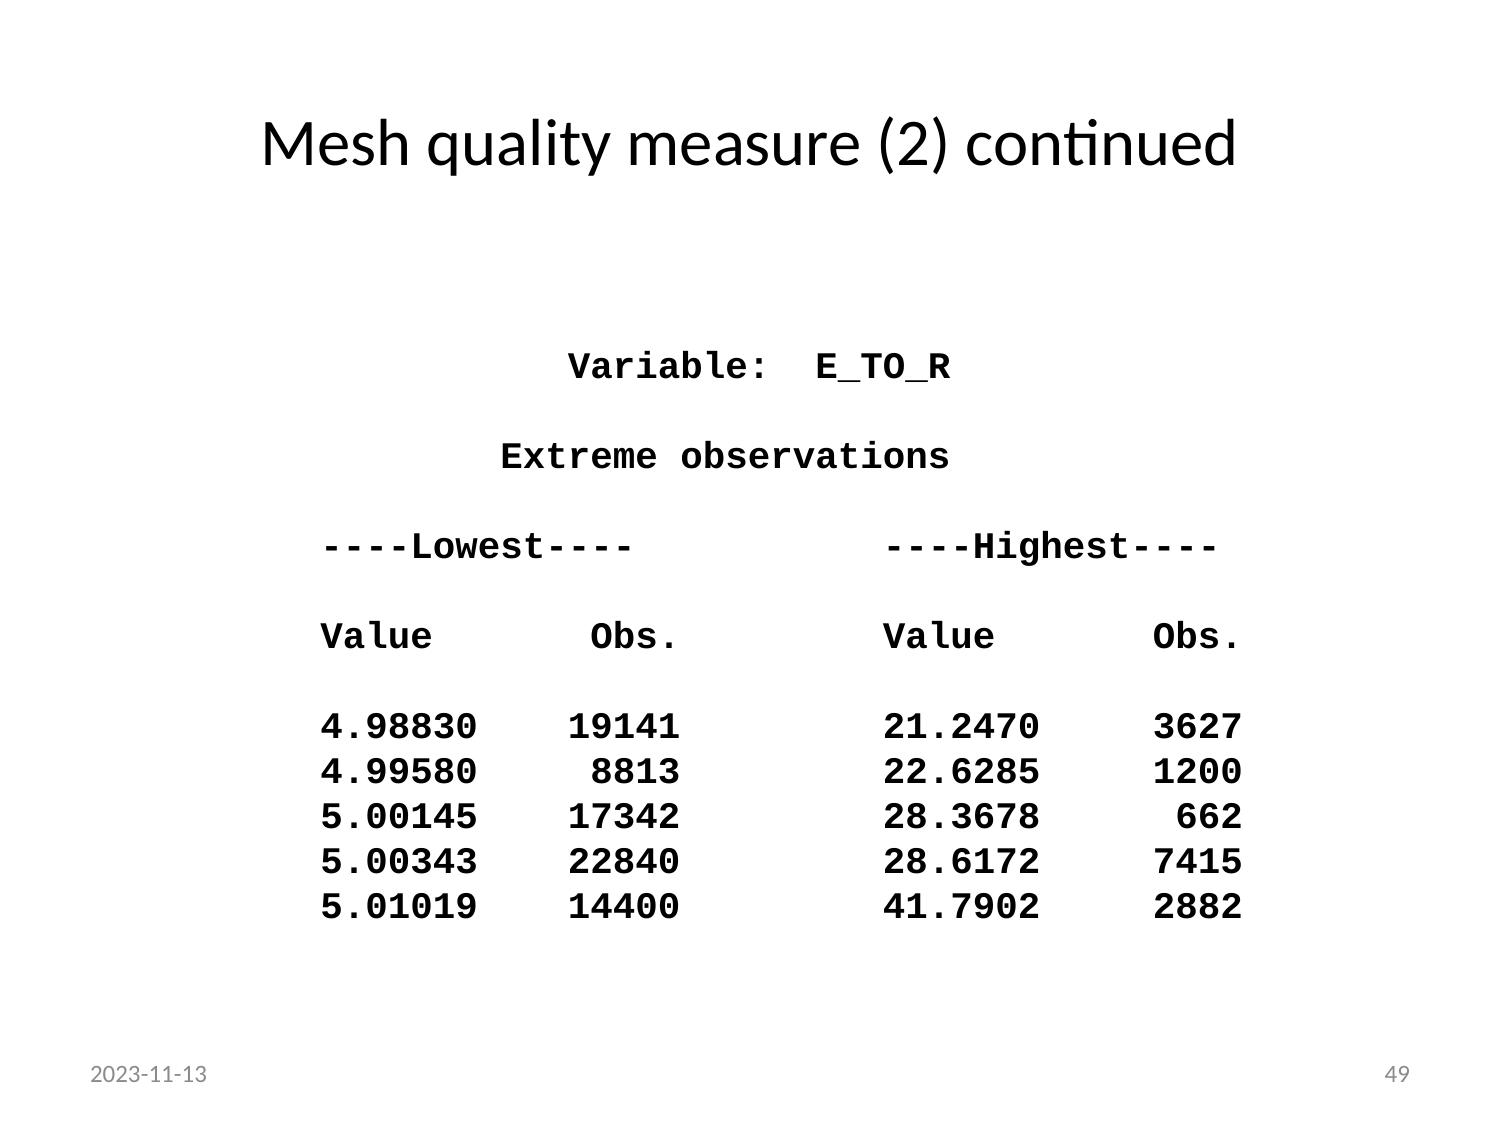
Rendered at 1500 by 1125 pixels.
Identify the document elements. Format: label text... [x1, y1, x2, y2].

text_box Variable: E_TO_R Extreme observations ----Lowest---- ----Highest---- Value Obs. Value Obs. 4.98830 19141 21.2470 3627 4.99580 8813 22.6285 1200 5.00145 17342 28.3678 662 5.00343 22840 28.6172 7415 5.01019 14400 41.7902 2882 [0, 243, 1382, 934]
title Mesh quality measure (2) continued [74, 44, 1426, 233]
slide_number 49 [1074, 1042, 1425, 1103]
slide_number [75, 1042, 425, 1103]
